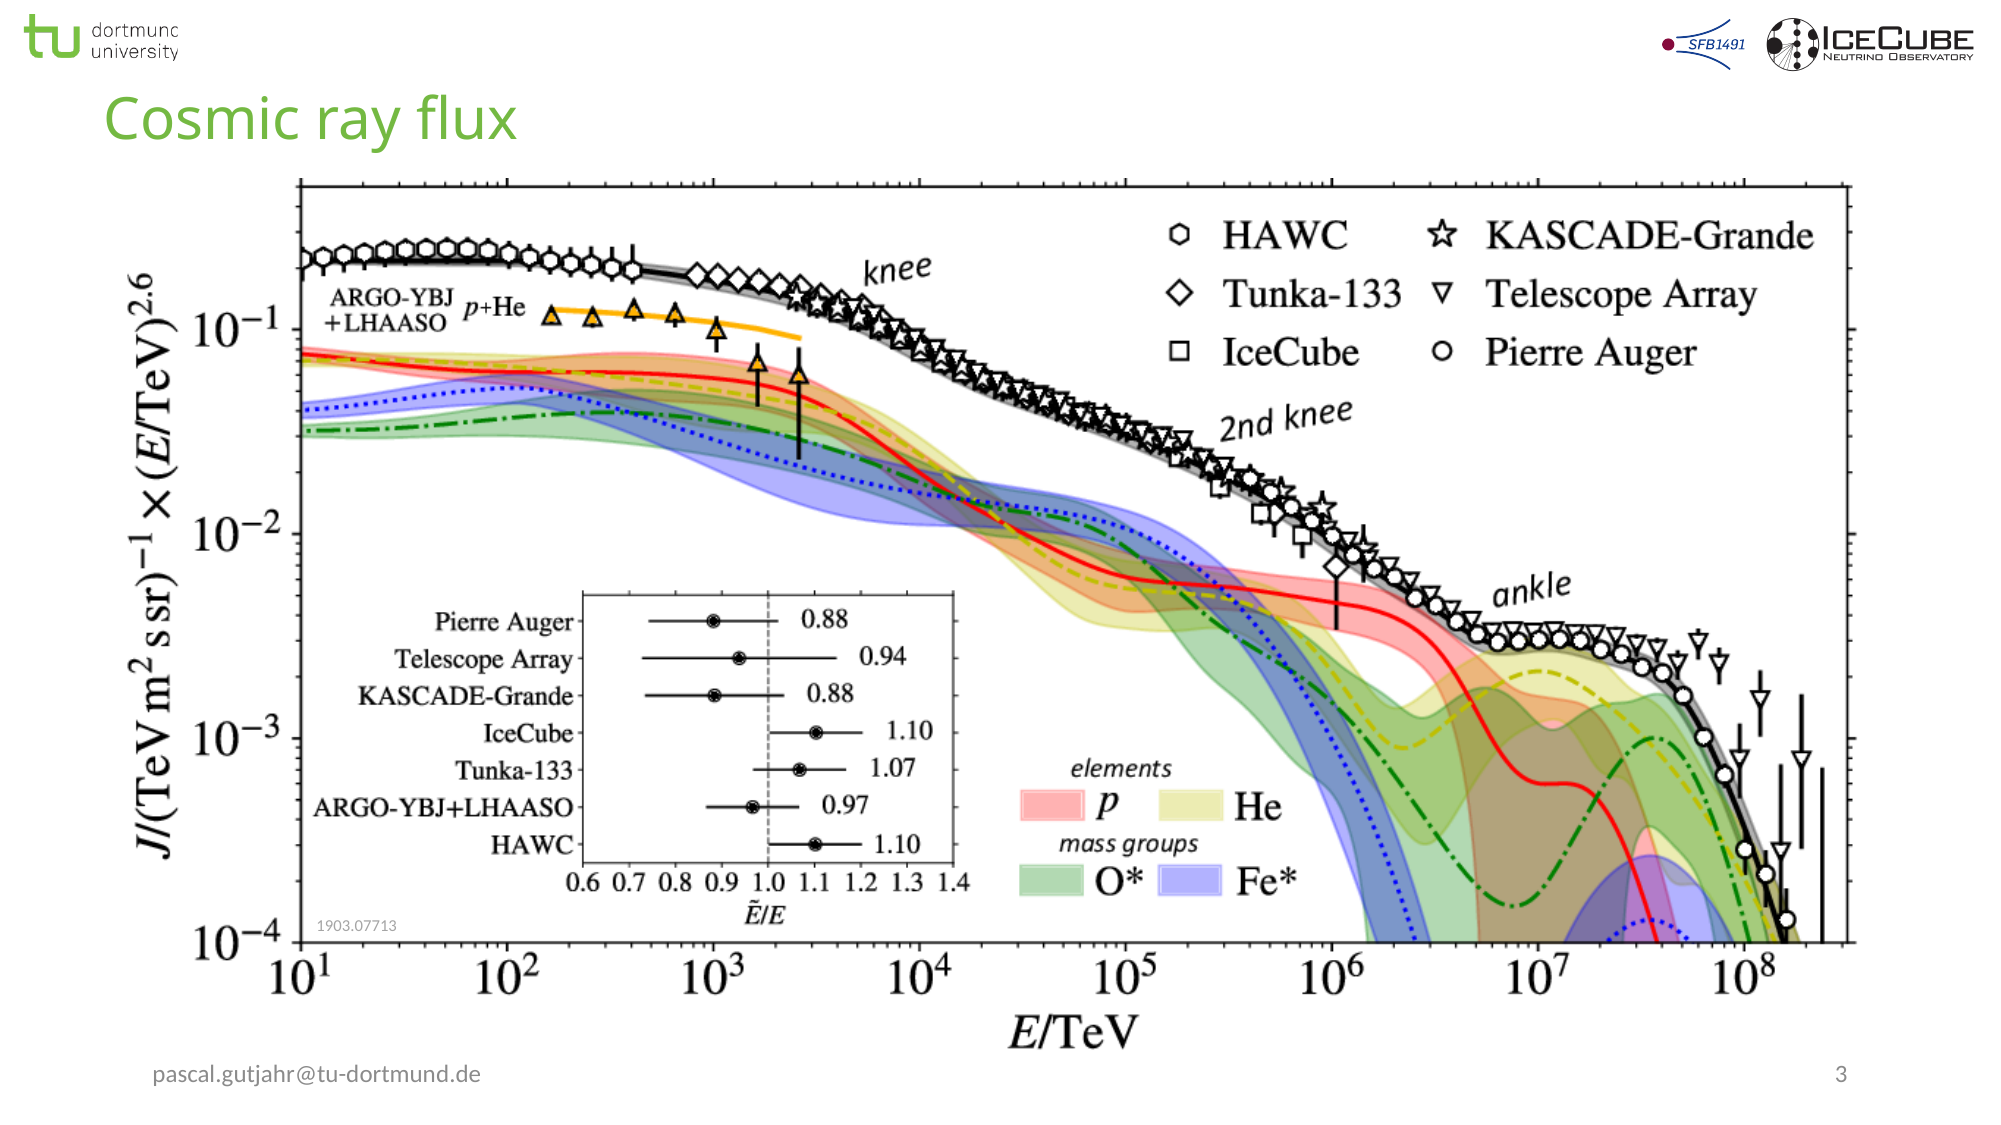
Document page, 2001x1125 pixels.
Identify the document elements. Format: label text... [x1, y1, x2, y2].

title Cosmic ray flux [88, 59, 1977, 182]
picture [1662, 18, 1746, 70]
slide_number pascal.gutjahr@tu-dortmund.de [137, 1056, 588, 1103]
slide_number 3 [1412, 1056, 1863, 1103]
picture [88, 178, 1863, 1056]
